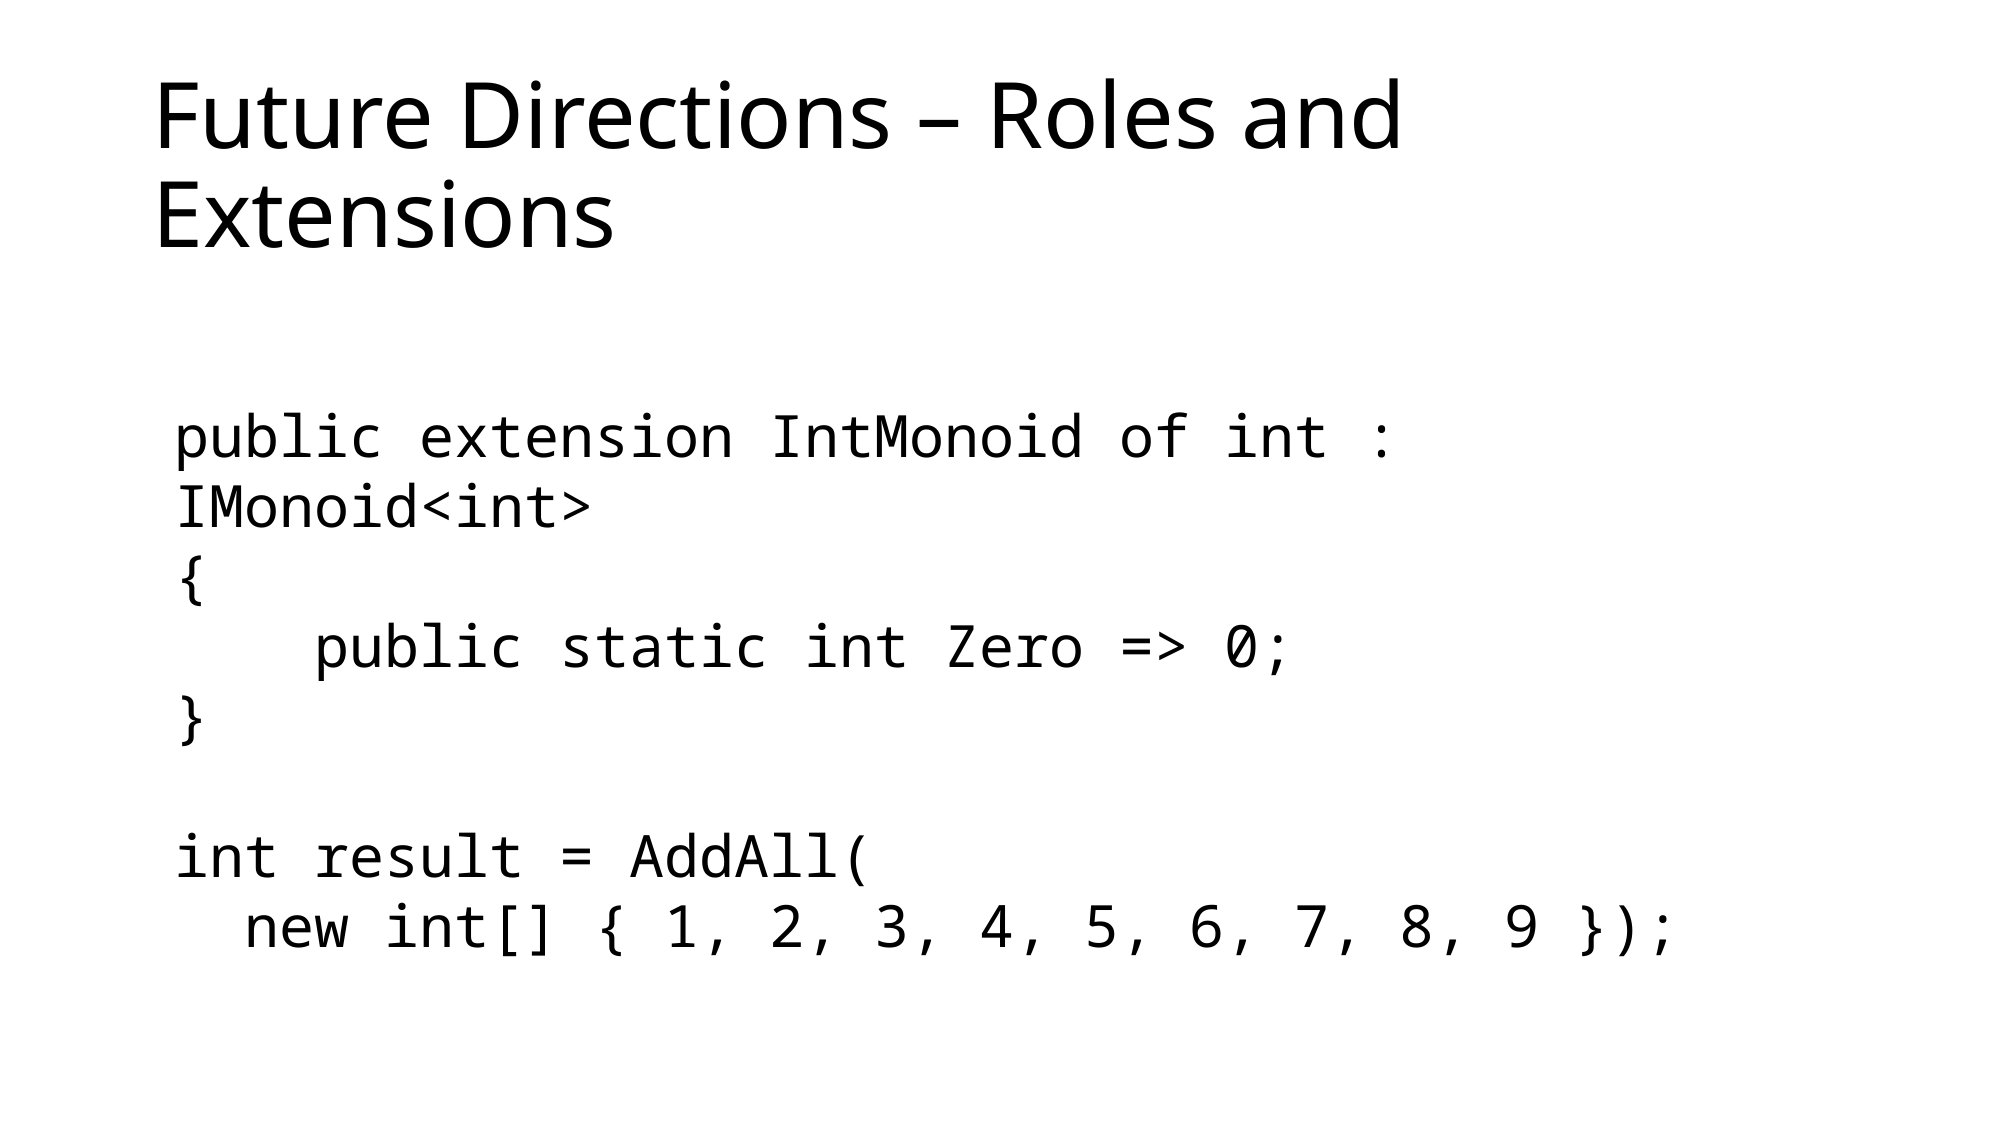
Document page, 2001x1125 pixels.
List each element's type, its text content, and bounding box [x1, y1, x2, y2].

title Future Directions – Roles and Extensions [137, 59, 1863, 278]
text_box public extension IntMonoid of int : IMonoid<int> { public static int Zero => 0; } int result = AddAll( new int[] { 1, 2, 3, 4, 5, 6, 7, 8, 9 }); [159, 391, 1840, 967]
